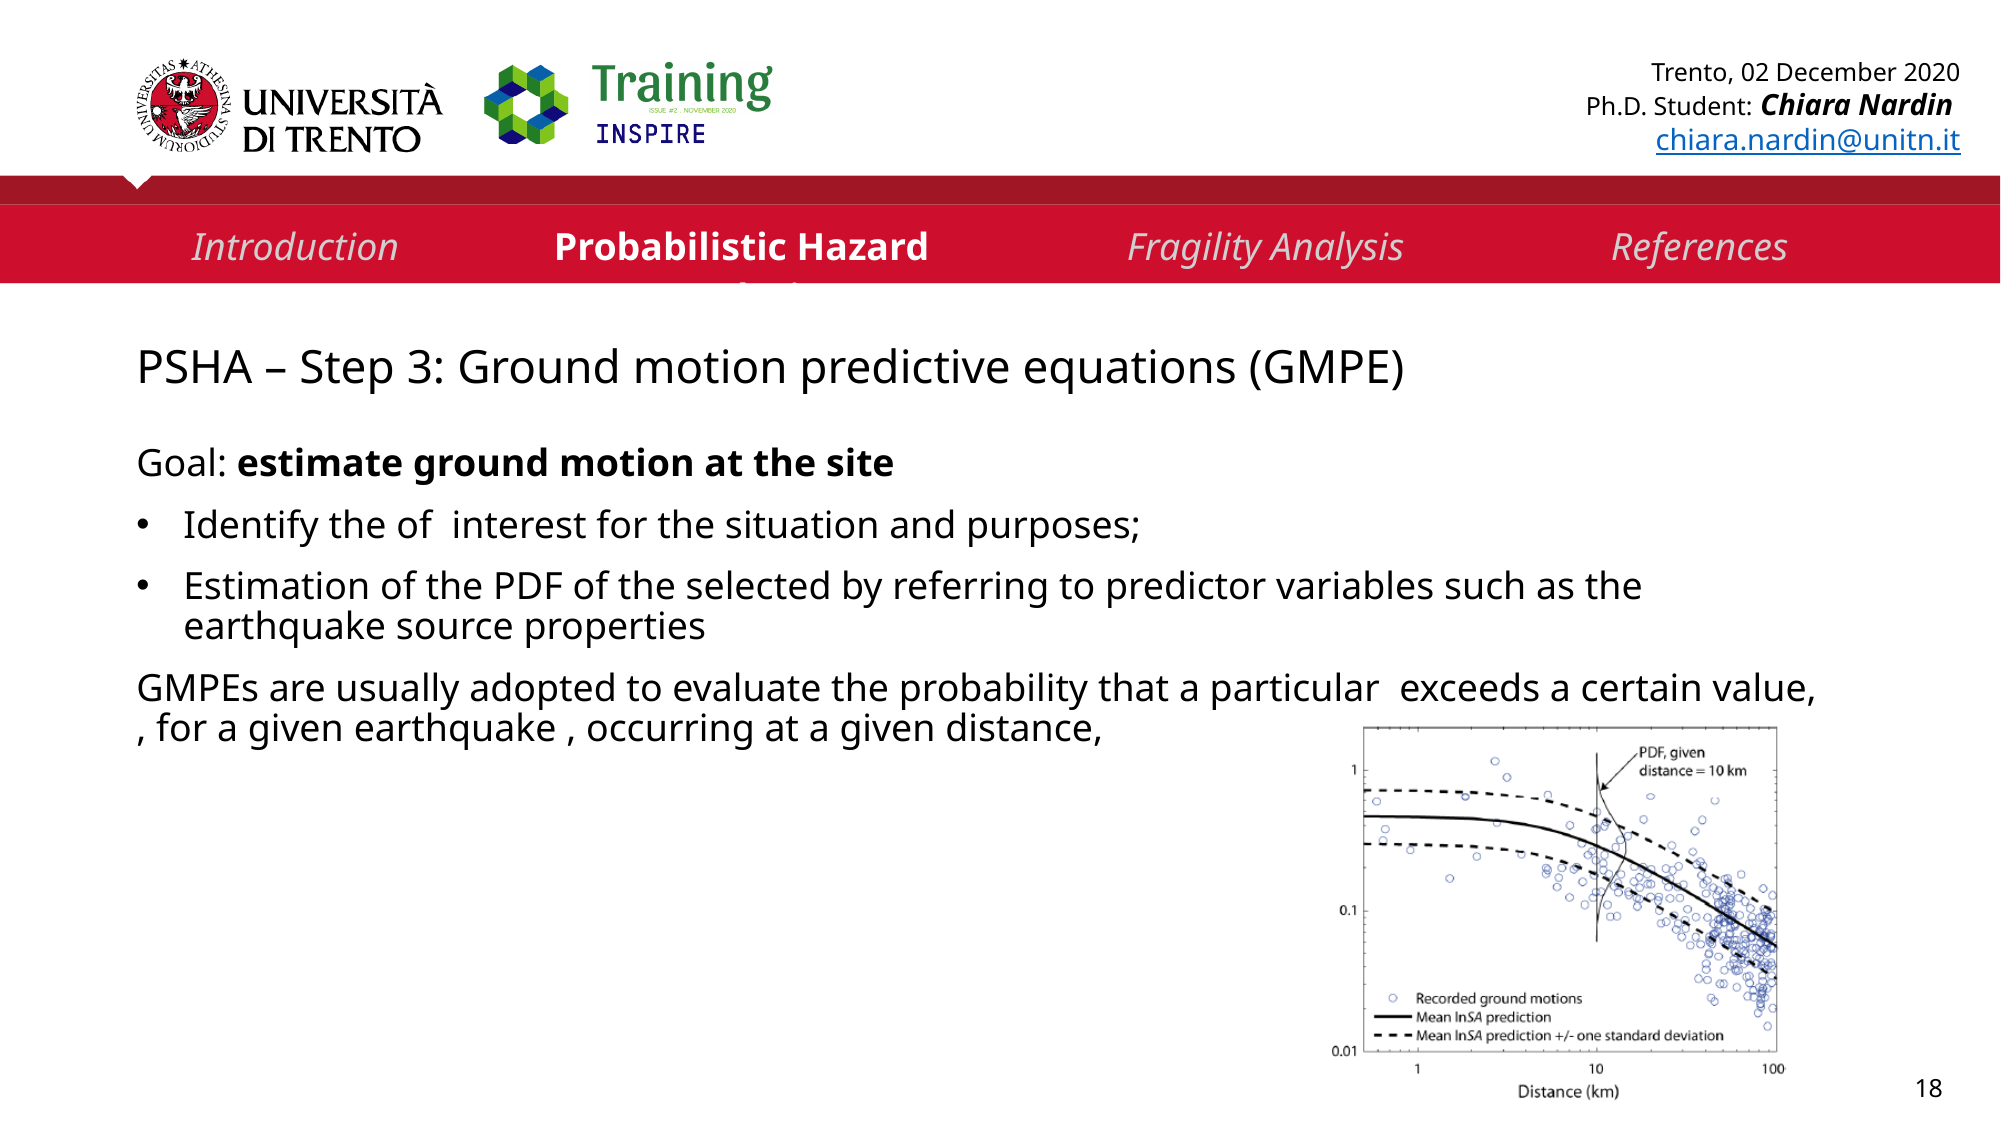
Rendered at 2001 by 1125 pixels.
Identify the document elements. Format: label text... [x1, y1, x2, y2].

slide_number 18 [1857, 1065, 2000, 1125]
text_box Trento, 02 December 2020 Ph.D. Student: Chiara Nardin chiara.nardin@unitn.it [1401, 48, 1976, 169]
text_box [476, 61, 777, 163]
table_header Introduction [122, 213, 470, 318]
table_header Fragility Analysis [1013, 213, 1518, 318]
picture [0, 0, 2001, 1125]
table_header References [1518, 213, 1881, 318]
list PSHA – Step 3: Ground motion predictive equations (GMPE) [121, 336, 1764, 437]
table_header Probabilistic Hazard Analysis [470, 213, 1013, 318]
